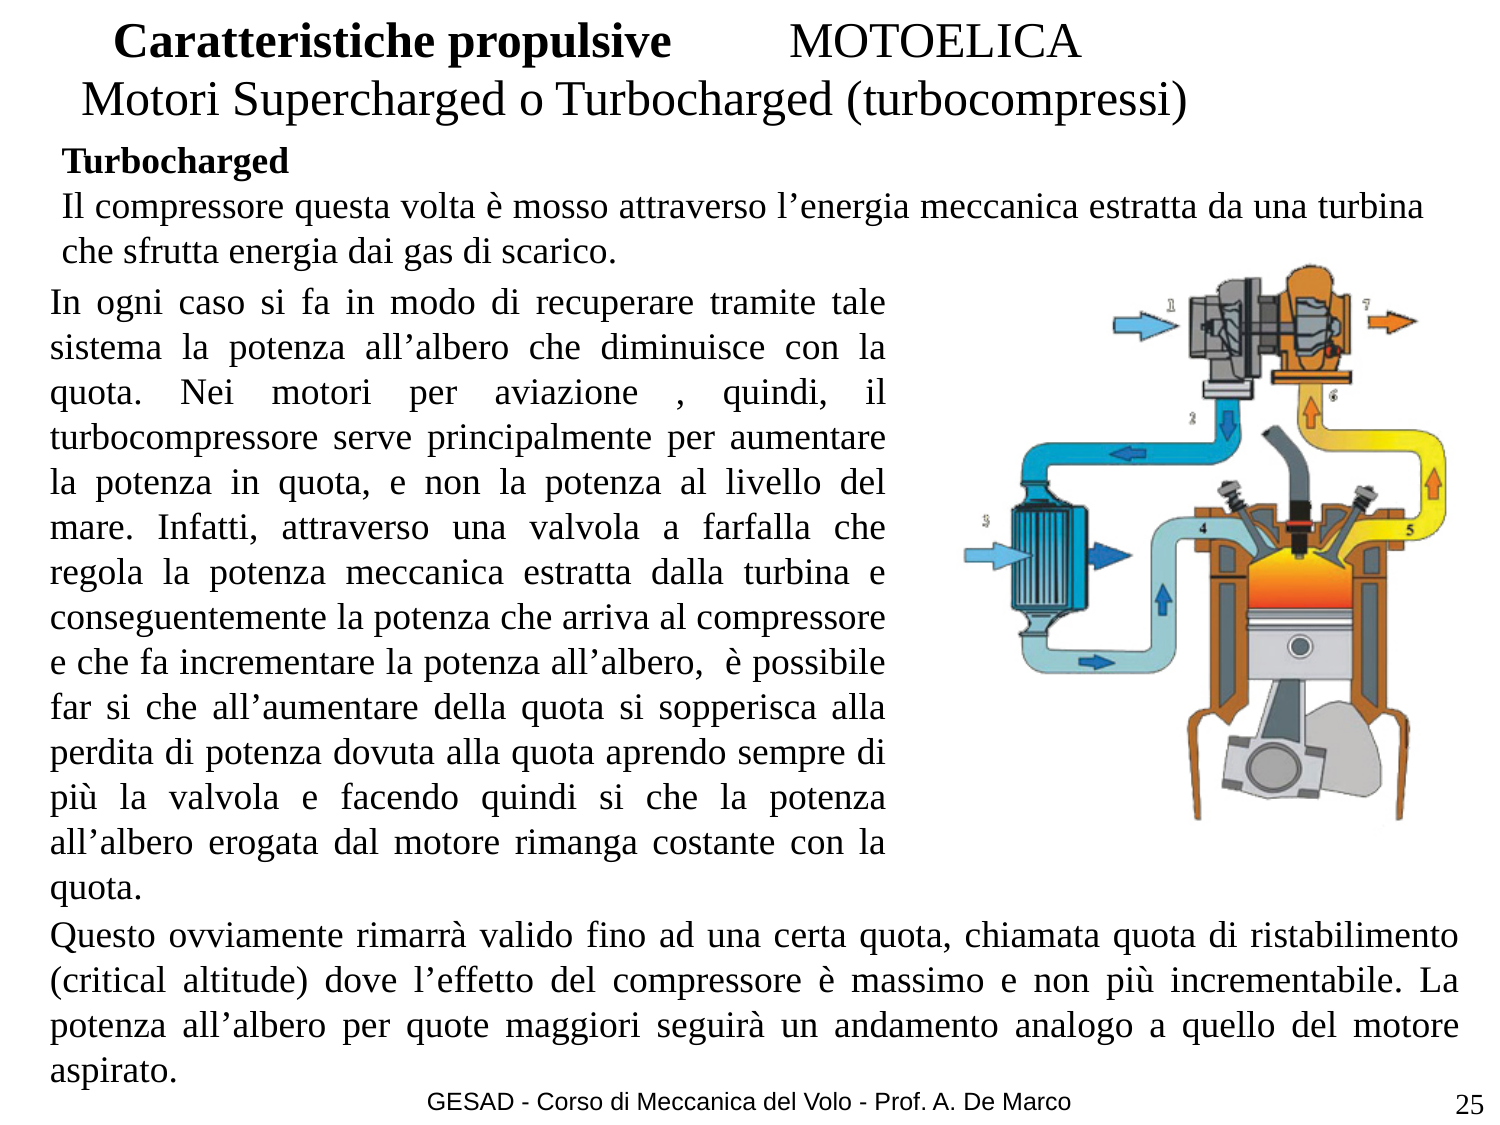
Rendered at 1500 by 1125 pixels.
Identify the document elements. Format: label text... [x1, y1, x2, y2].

slide_number 25 [1200, 1077, 1500, 1125]
title Caratteristiche propulsive [0, 0, 774, 75]
text_box In ogni caso si fa in modo di recuperare tramite tale sistema la potenza all’albero che diminuisce con la quota. Nei motori per aviazione , quindi, il turbocompressore serve principalmente per aumentare la potenza in quota, e non la potenza al livello del mare. Infatti, attraverso una valvola a farfalla che regola la potenza meccanica estratta dalla turbina e conseguentemente la potenza che arriva al compressore e che fa incrementare la potenza all’albero, è possibile far si che all’aumentare della quota si sopperisca alla perdita di potenza dovuta alla quota aprendo sempre di più la valvola e facendo quindi si che la potenza all’albero erogata dal motore rimanga costante con la quota. [35, 269, 903, 902]
text_box Turbocharged Il compressore questa volta è mosso attraverso l’energia meccanica estratta da una turbina che sfrutta energia dai gas di scarico. [46, 128, 1442, 279]
picture [945, 257, 1477, 841]
text_box Questo ovviamente rimarrà valido fino ad una certa quota, chiamata quota di ristabilimento (critical altitude) dove l’effetto del compressore è massimo e non più incrementabile. La potenza all’albero per quote maggiori seguirà un andamento analogo a quello del motore aspirato. [35, 902, 1477, 1098]
footer GESAD - Corso di Meccanica del Volo - Prof. A. De Marco [300, 1077, 1200, 1125]
text_box MOTOELICA [774, 0, 1098, 58]
text_box Motori Supercharged o Turbocharged (turbocompressi) [66, 58, 1204, 128]
